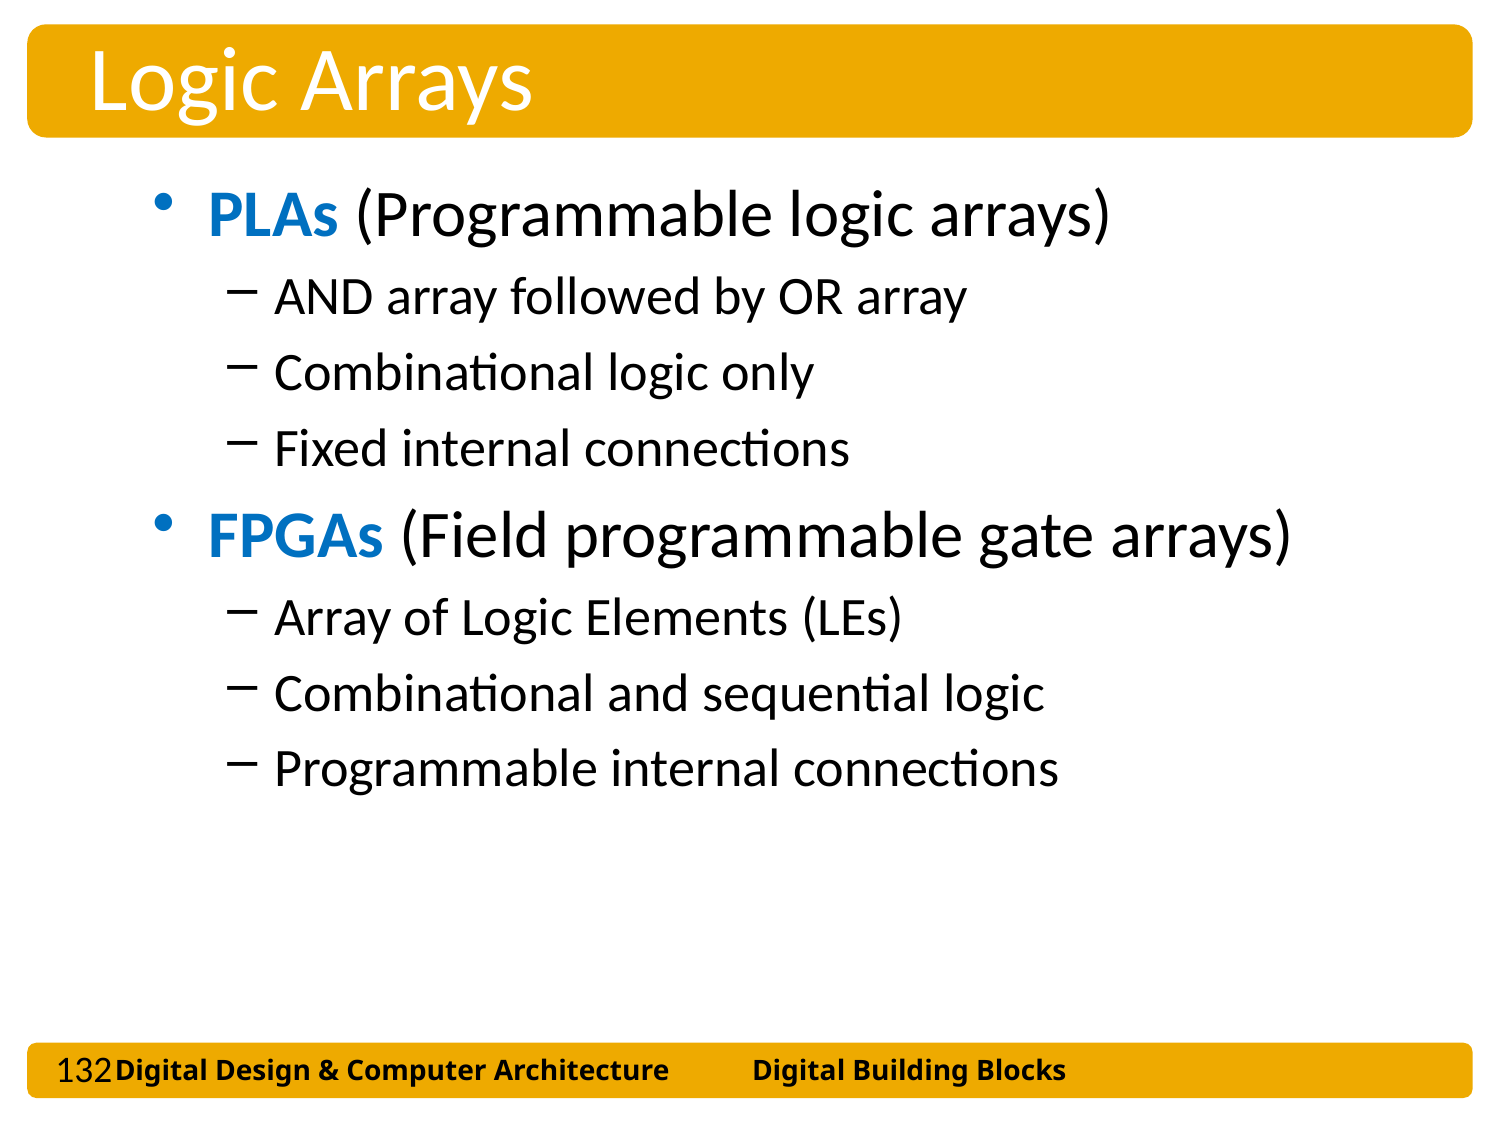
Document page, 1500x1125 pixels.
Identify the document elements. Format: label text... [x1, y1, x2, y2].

slide_number 132 [40, 1037, 164, 1096]
text_box Logic Arrays [75, 11, 1463, 136]
text_box PLAs (Programmable logic arrays) AND array followed by OR array Combinational logic only Fixed internal connections FPGAs (Field programmable gate arrays) Array of Logic Elements (LEs) Combinational and sequential logic Programmable internal connections [137, 162, 1463, 1013]
